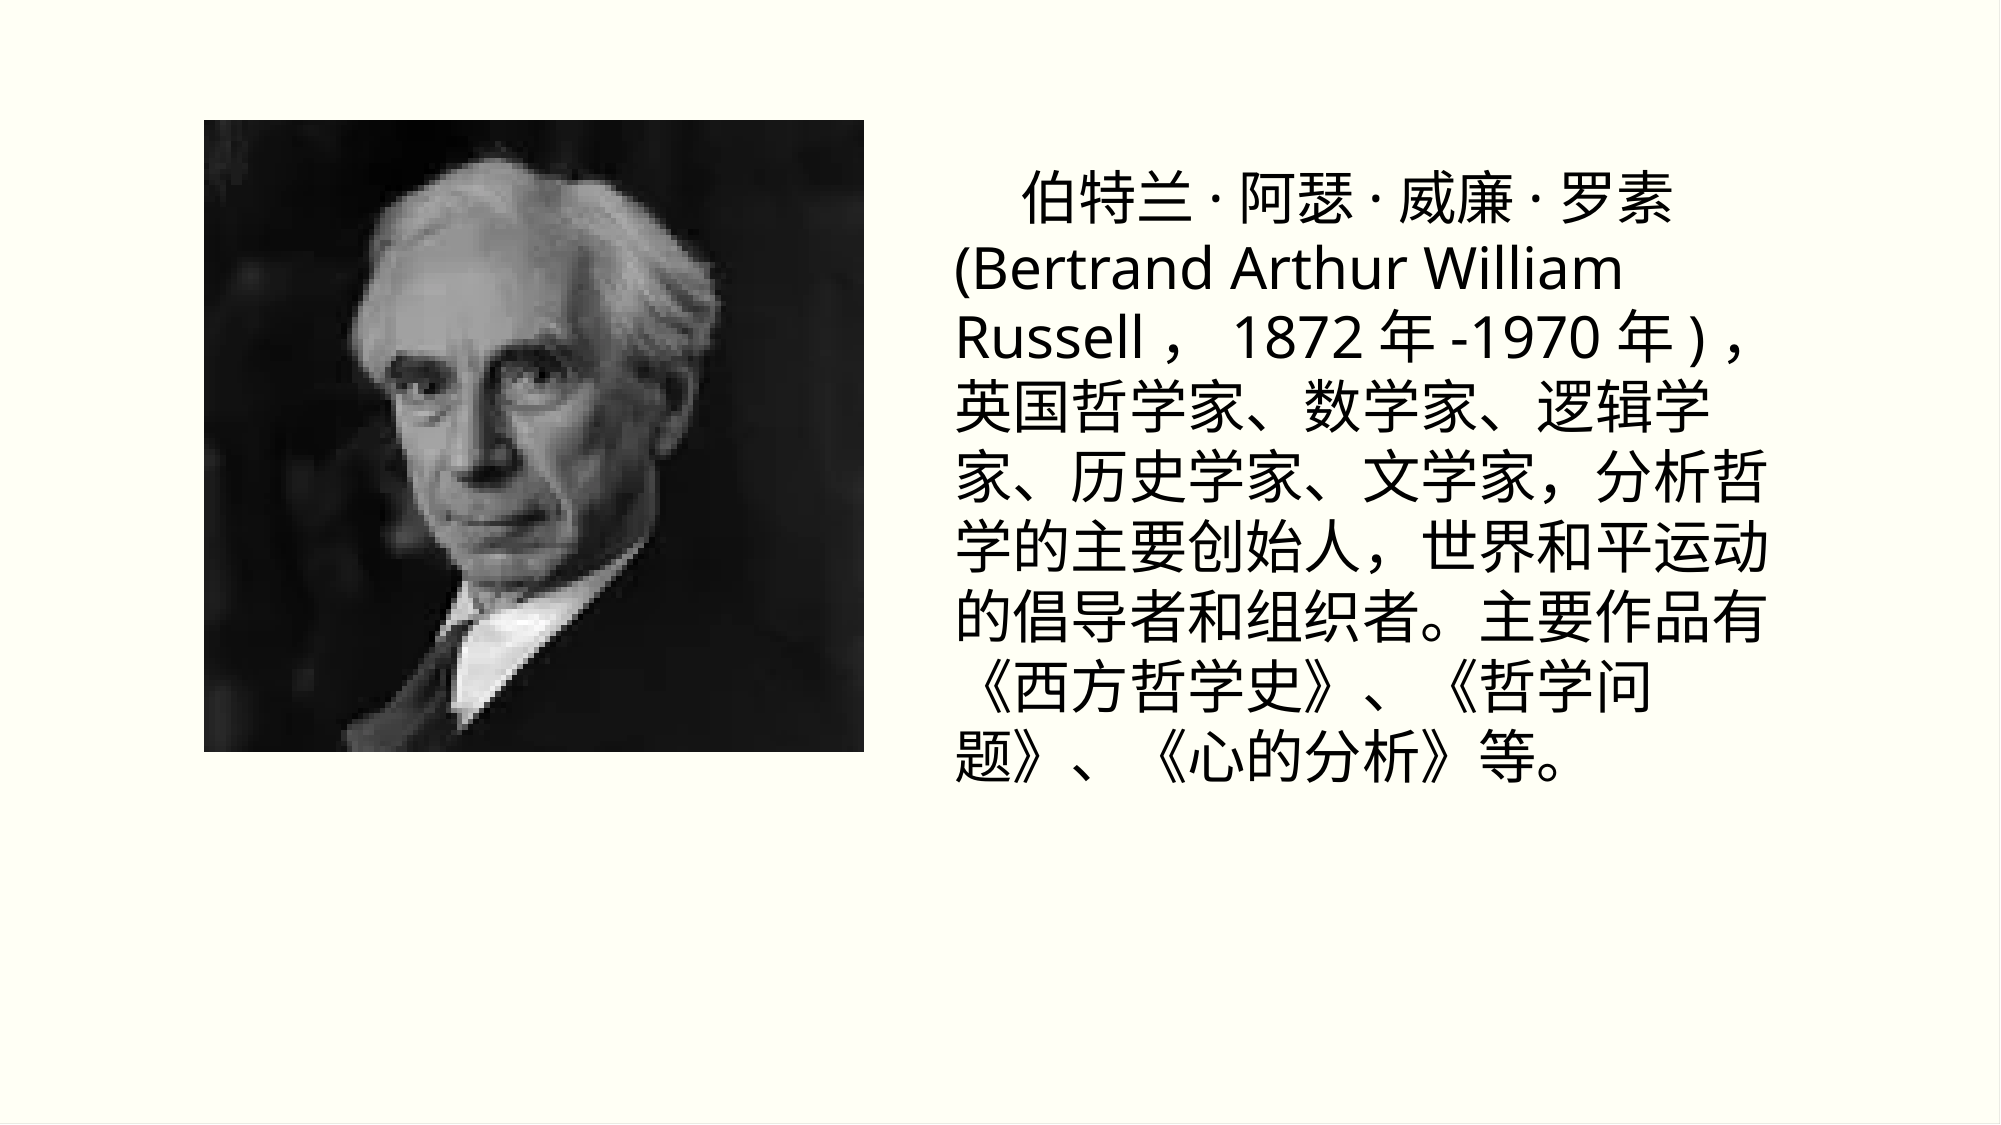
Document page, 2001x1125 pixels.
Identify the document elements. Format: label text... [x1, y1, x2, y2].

text_box 伯特兰·阿瑟·威廉·罗素(Bertrand Arthur William Russell，1872年-1970年)，英国哲学家、数学家、逻辑学家、历史学家、文学家，分析哲学的主要创始人，世界和平运动的倡导者和组织者。主要作品有《西方哲学史》、《哲学问题》、《心的分析》等。 [939, 153, 1823, 798]
picture [0, 0, 2001, 1125]
